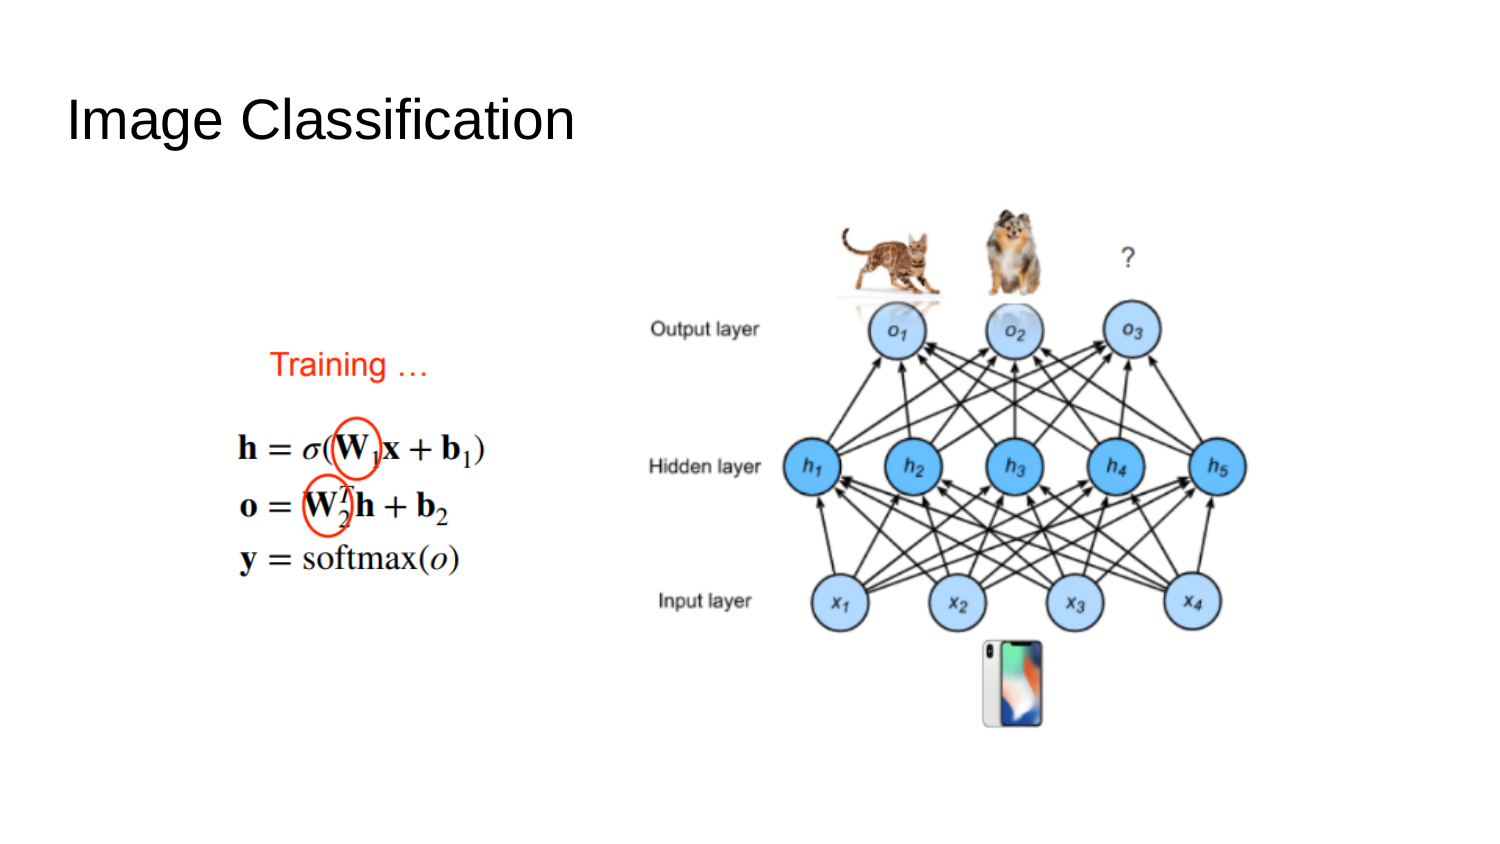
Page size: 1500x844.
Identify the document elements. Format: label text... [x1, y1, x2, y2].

picture [187, 341, 500, 605]
title Image Classification [51, 72, 1449, 167]
picture [624, 191, 1273, 757]
